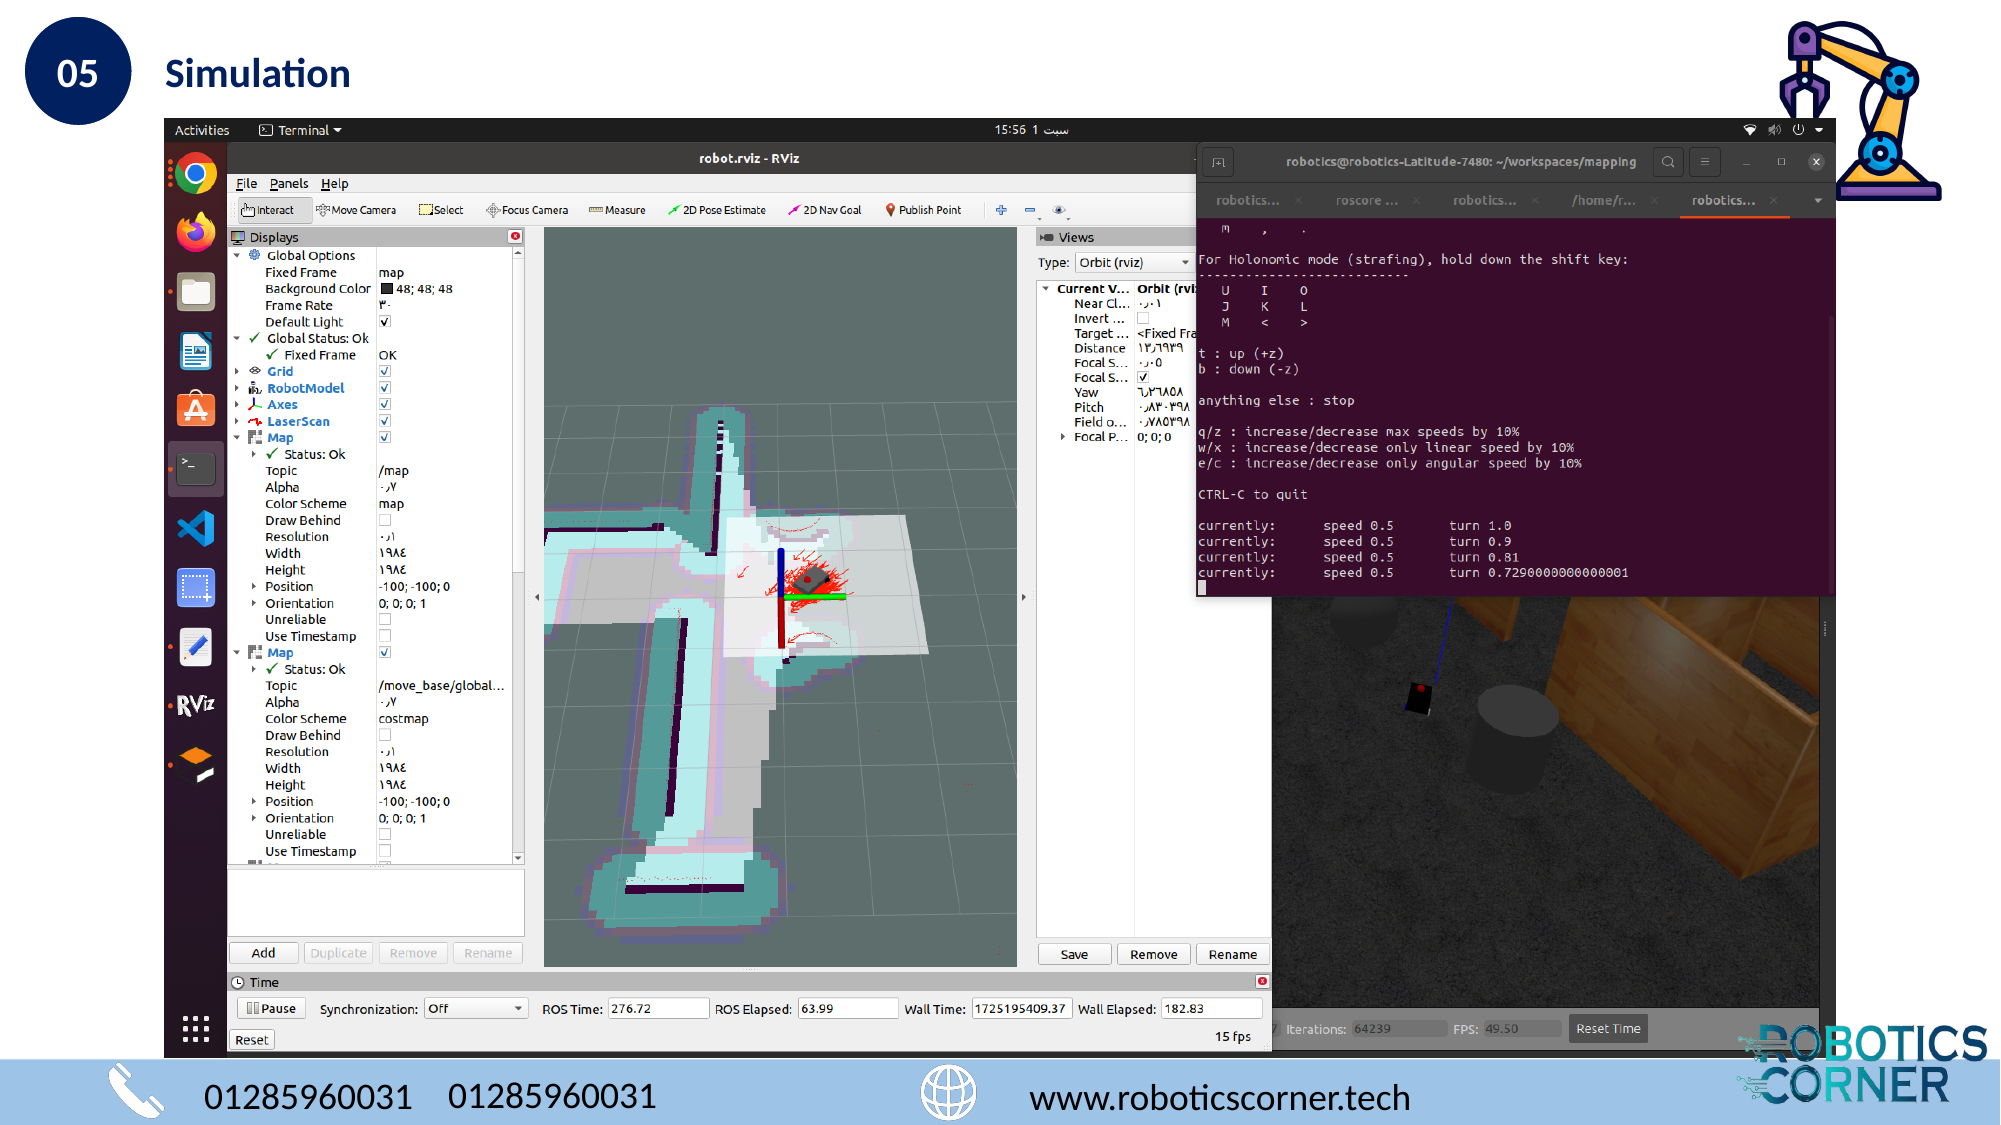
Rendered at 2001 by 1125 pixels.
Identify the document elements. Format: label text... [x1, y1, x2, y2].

text_box 01285960031 [189, 1064, 440, 1125]
text_box 01285960031 [433, 1063, 684, 1124]
picture [1723, 21, 1996, 1125]
picture [915, 1059, 981, 1125]
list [164, 118, 1835, 1058]
text_box [0, 1058, 1723, 1125]
text_box [1996, 1058, 2000, 1125]
picture [103, 1057, 170, 1124]
text_box Simulation [150, 38, 622, 103]
text_box 05 [21, 13, 135, 129]
text_box www.roboticscorner.tech [1014, 1065, 1430, 1125]
